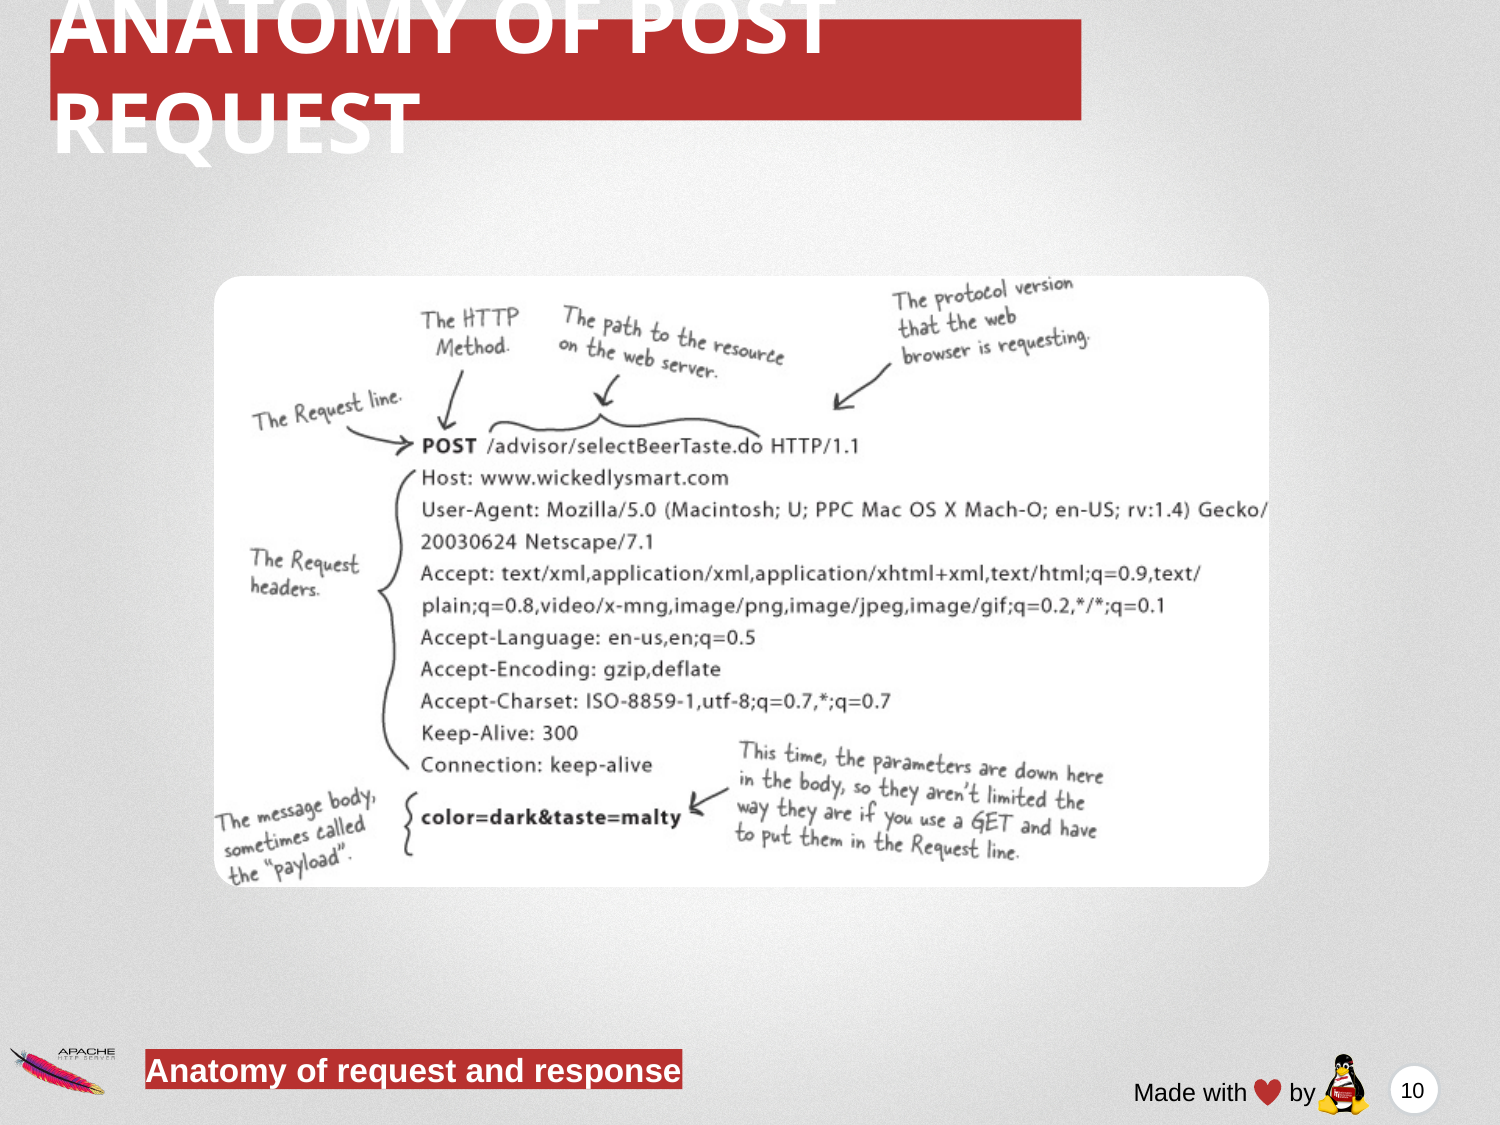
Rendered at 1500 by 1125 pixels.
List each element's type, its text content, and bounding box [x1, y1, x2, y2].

slide_number 10 [1385, 1069, 1454, 1125]
picture [0, 0, 1500, 1125]
text_box Anatomy of request and response [145, 1049, 683, 1090]
title ANATOMY OF POST REQUEST [50, 19, 1082, 121]
